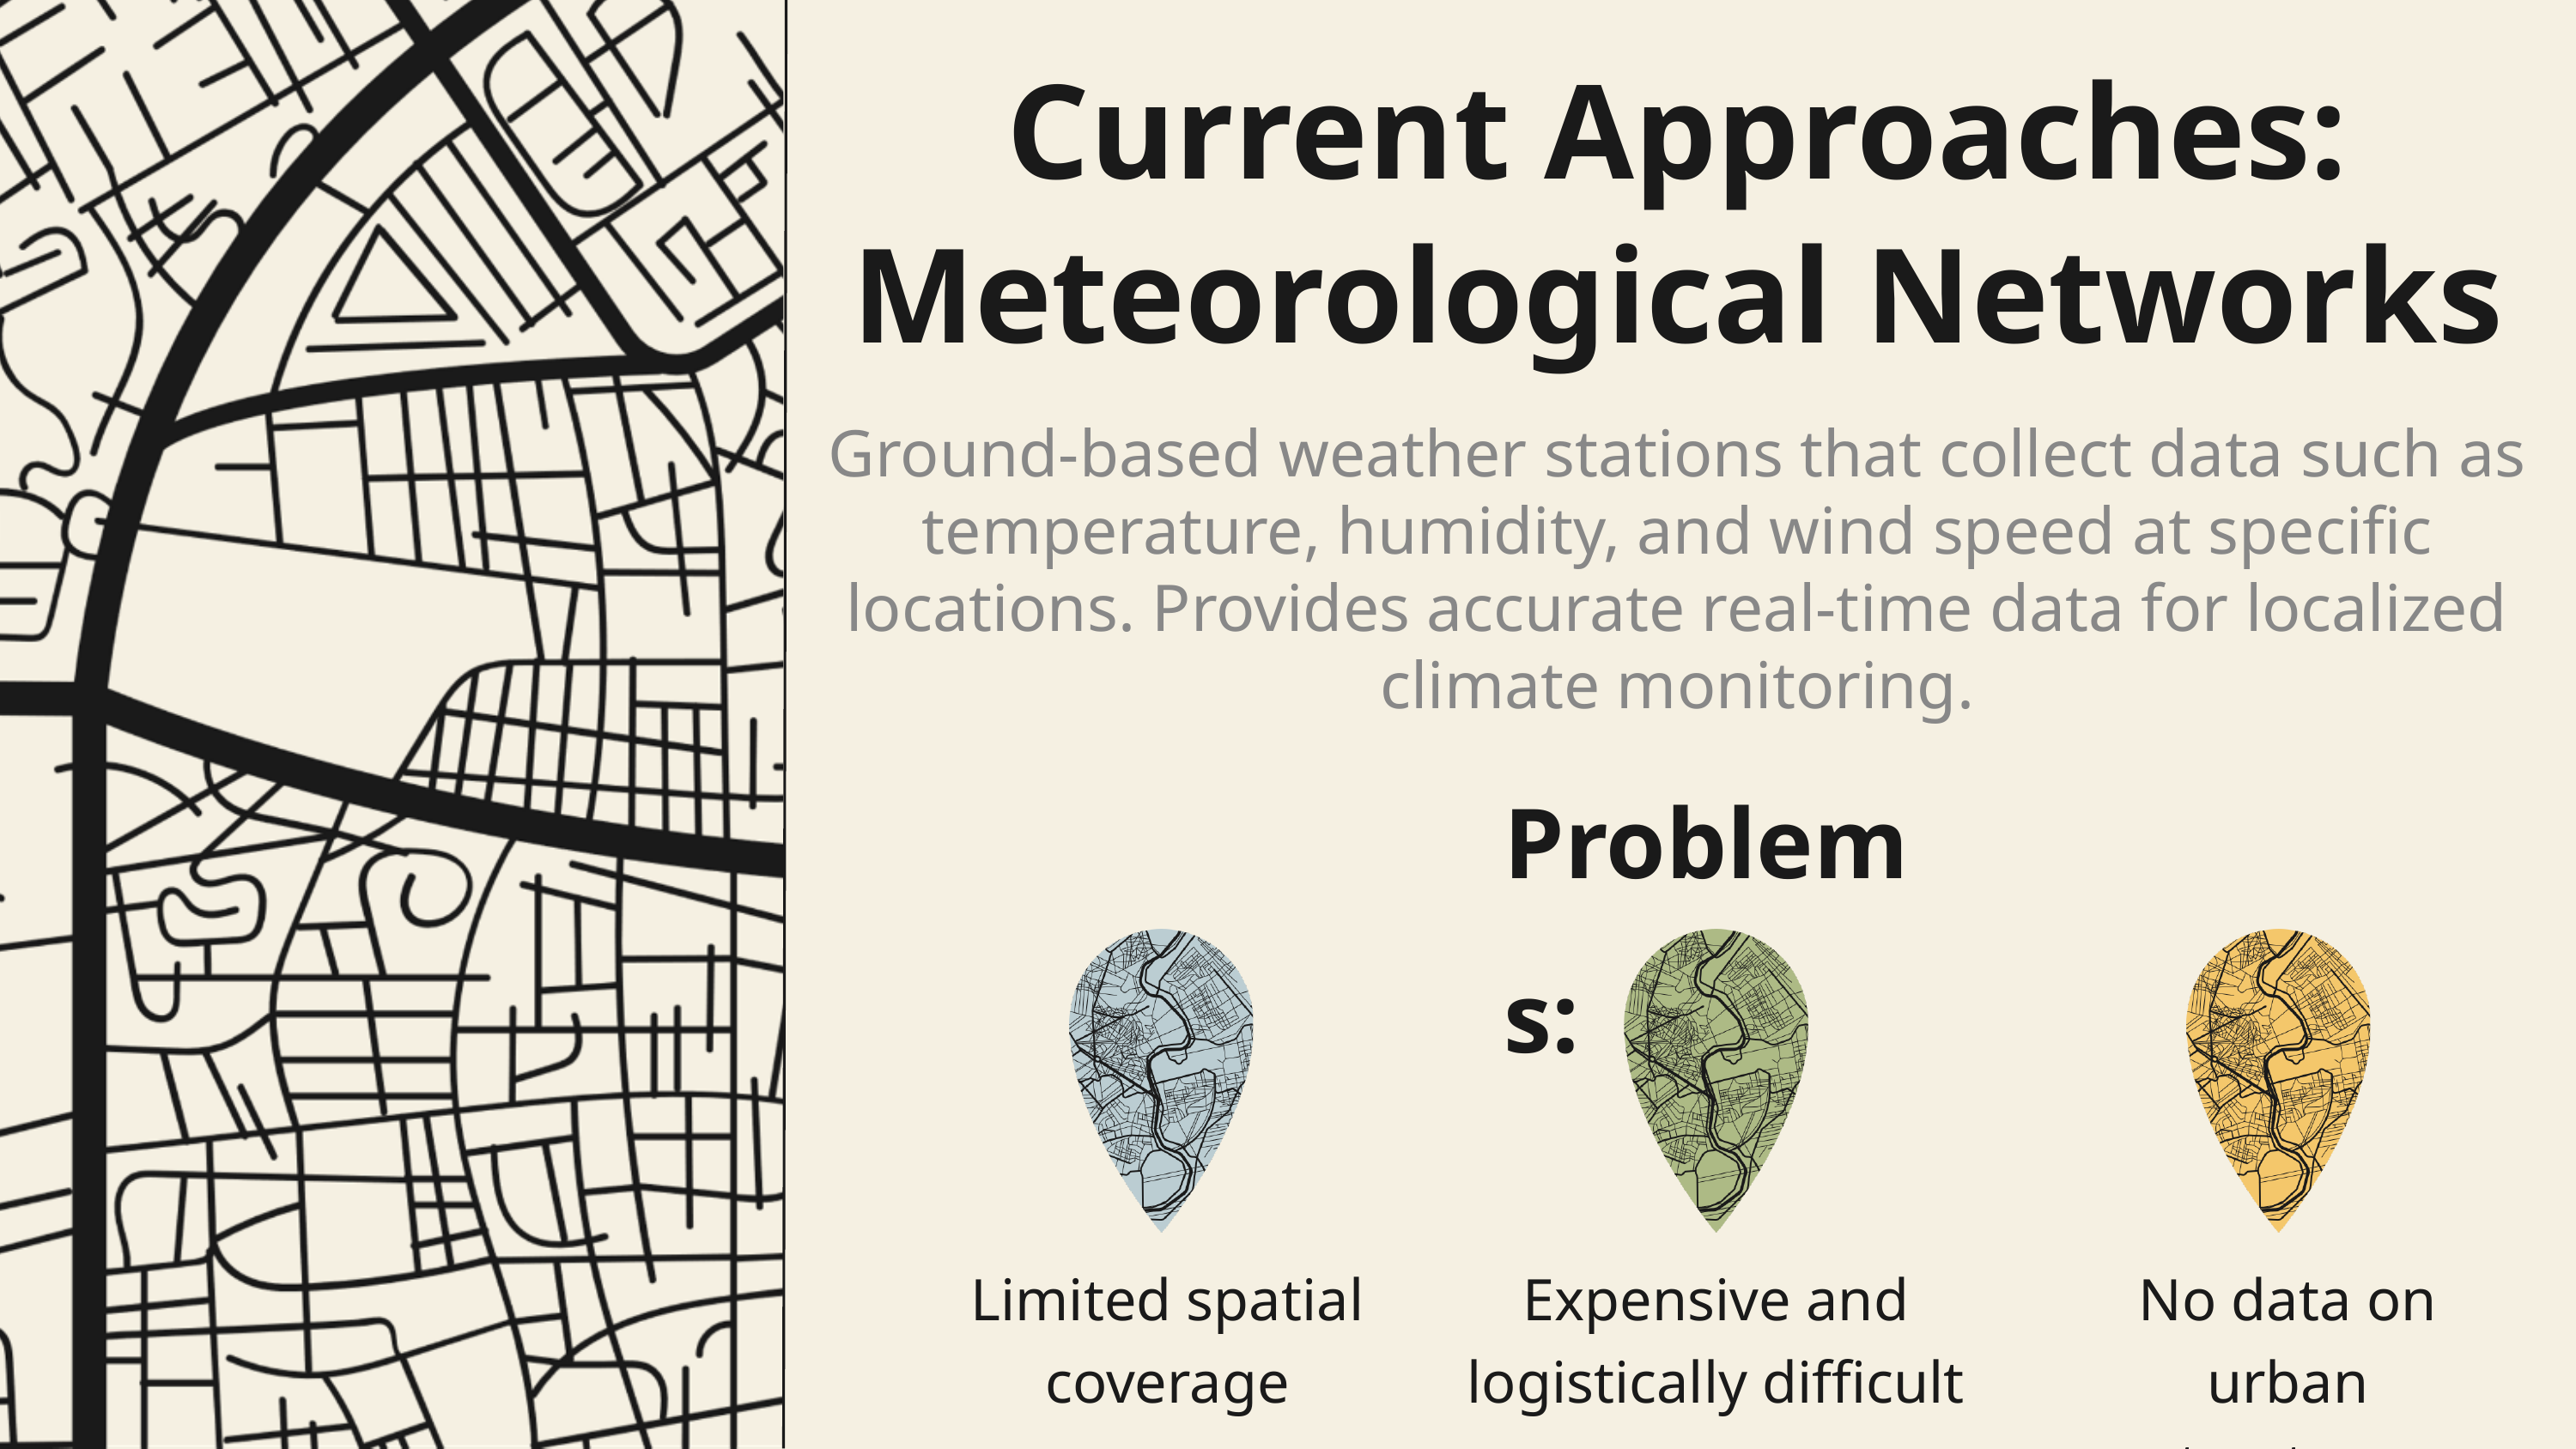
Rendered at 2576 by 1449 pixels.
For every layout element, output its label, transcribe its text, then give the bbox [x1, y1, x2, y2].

text_box Expensive and logistically difficult [1455, 1249, 1978, 1415]
text_box [1624, 1085, 1808, 1233]
text_box No data on urban structures [2069, 1249, 2507, 1449]
text_box Current Approaches: Meteorological Networks [848, 40, 2507, 370]
text_box Limited spatial coverage [930, 1249, 1405, 1415]
text_box Problems: [1491, 711, 1941, 1085]
text_box Ground-based weather stations that collect data such as temperature, humidity, and wind speed at specific locations. Provides accurate real-time data for localized climate monitoring. [801, 399, 2554, 771]
text_box [1068, 929, 1254, 1233]
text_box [783, 0, 787, 1449]
text_box [2185, 929, 2371, 1233]
picture [0, 0, 783, 1449]
